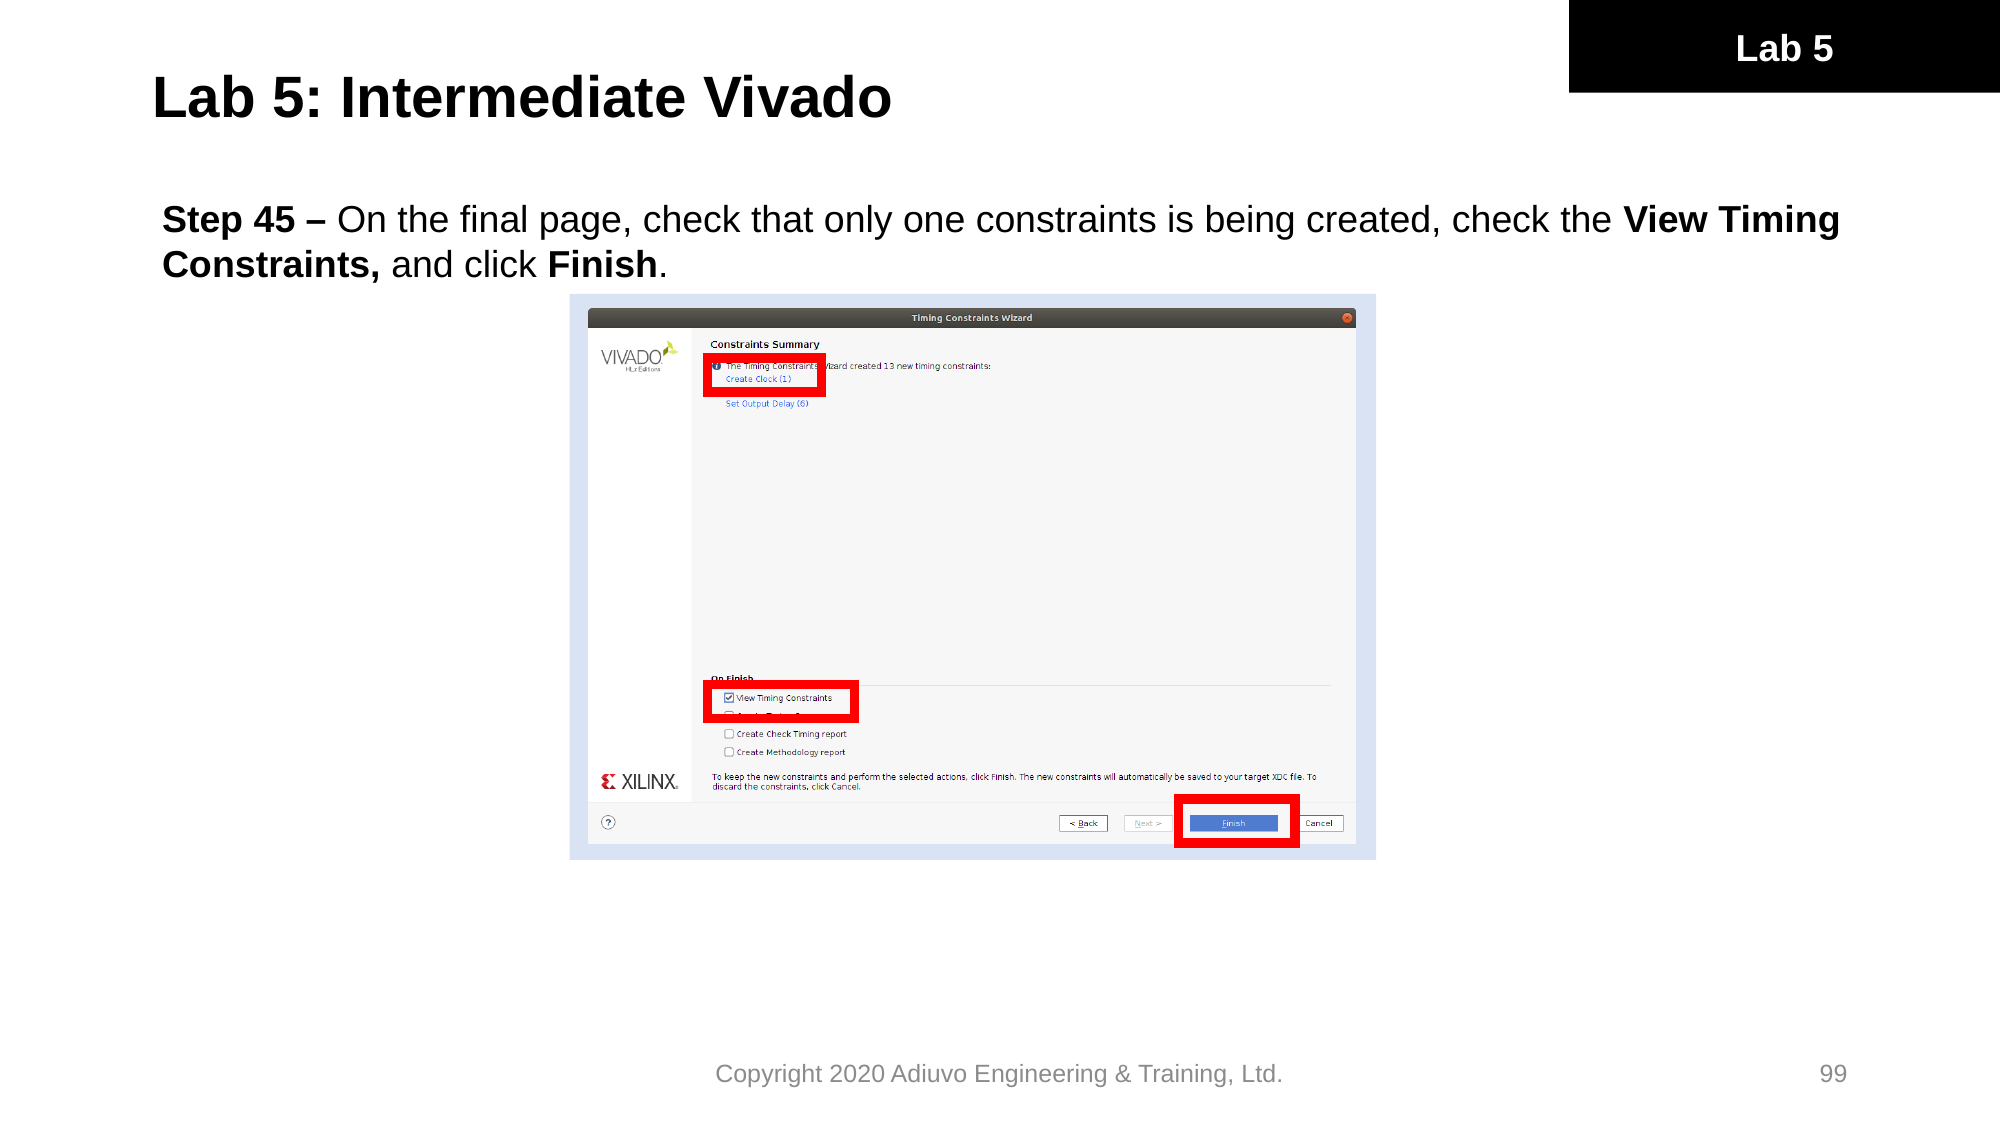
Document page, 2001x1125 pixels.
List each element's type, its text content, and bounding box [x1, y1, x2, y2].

picture [588, 307, 1356, 844]
title Lab 5: Intermediate Vivado [137, 59, 1863, 153]
footer Copyright 2020 Adiuvo Engineering & Training, Ltd. [662, 1042, 1338, 1103]
slide_number 99 [1412, 1042, 1863, 1103]
text_box Step 45 – On the final page, check that only one constraints is being created, check the View Timing Constraints, and click Finish. [147, 187, 1873, 293]
text_box [569, 293, 1377, 861]
text_box Lab 5 [1568, 0, 2000, 94]
